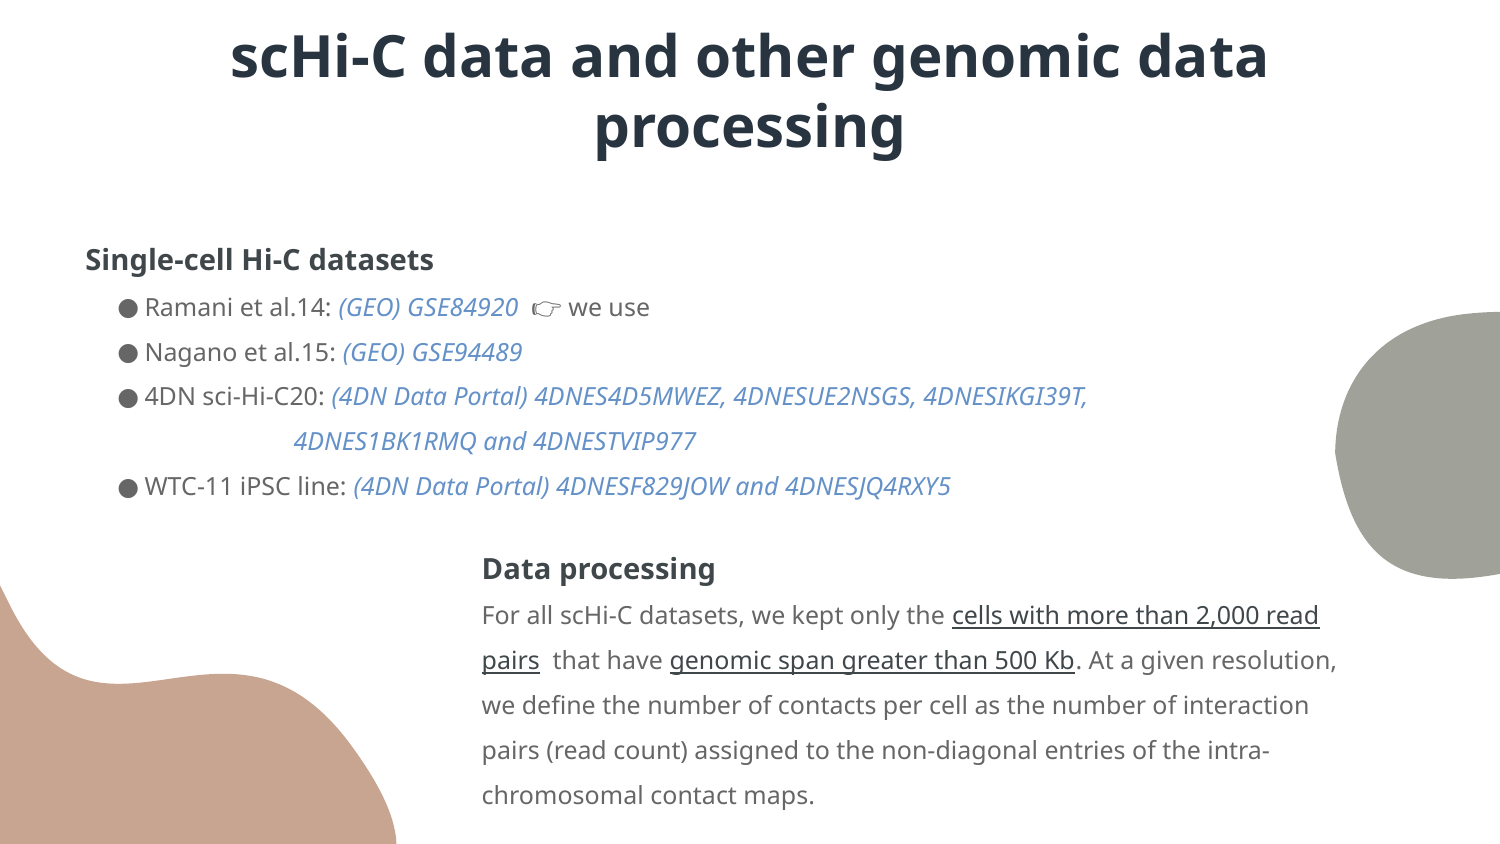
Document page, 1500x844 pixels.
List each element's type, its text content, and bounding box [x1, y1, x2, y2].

text_box Data processing For all scHi-C datasets, we kept only the cells with more than 2,000 read pairs that have genomic span greater than 500 Kb. At a given resolution, we define the number of contacts per cell as the number of interaction pairs (read count) assigned to the non-diagonal entries of the intra-chromosomal contact maps. [466, 517, 1370, 825]
text_box Single-cell Hi-C datasets Ramani et al.14: (GEO) GSE84920 👉🏼 we use Nagano et al.15: (GEO) GSE94489 4DN sci-Hi-C20: (4DN Data Portal) 4DNES4D5MWEZ, 4DNESUE2NSGS, 4DNESIKGI39T, 4DNES1BK1RMQ and 4DNESTVIP977 WTC-11 iPSC line: (4DN Data Portal) 4DNESF829JOW and 4DNESJQ4RXY5 [70, 208, 1359, 516]
title scHi-C data and other genomic data processing [116, 85, 1383, 175]
